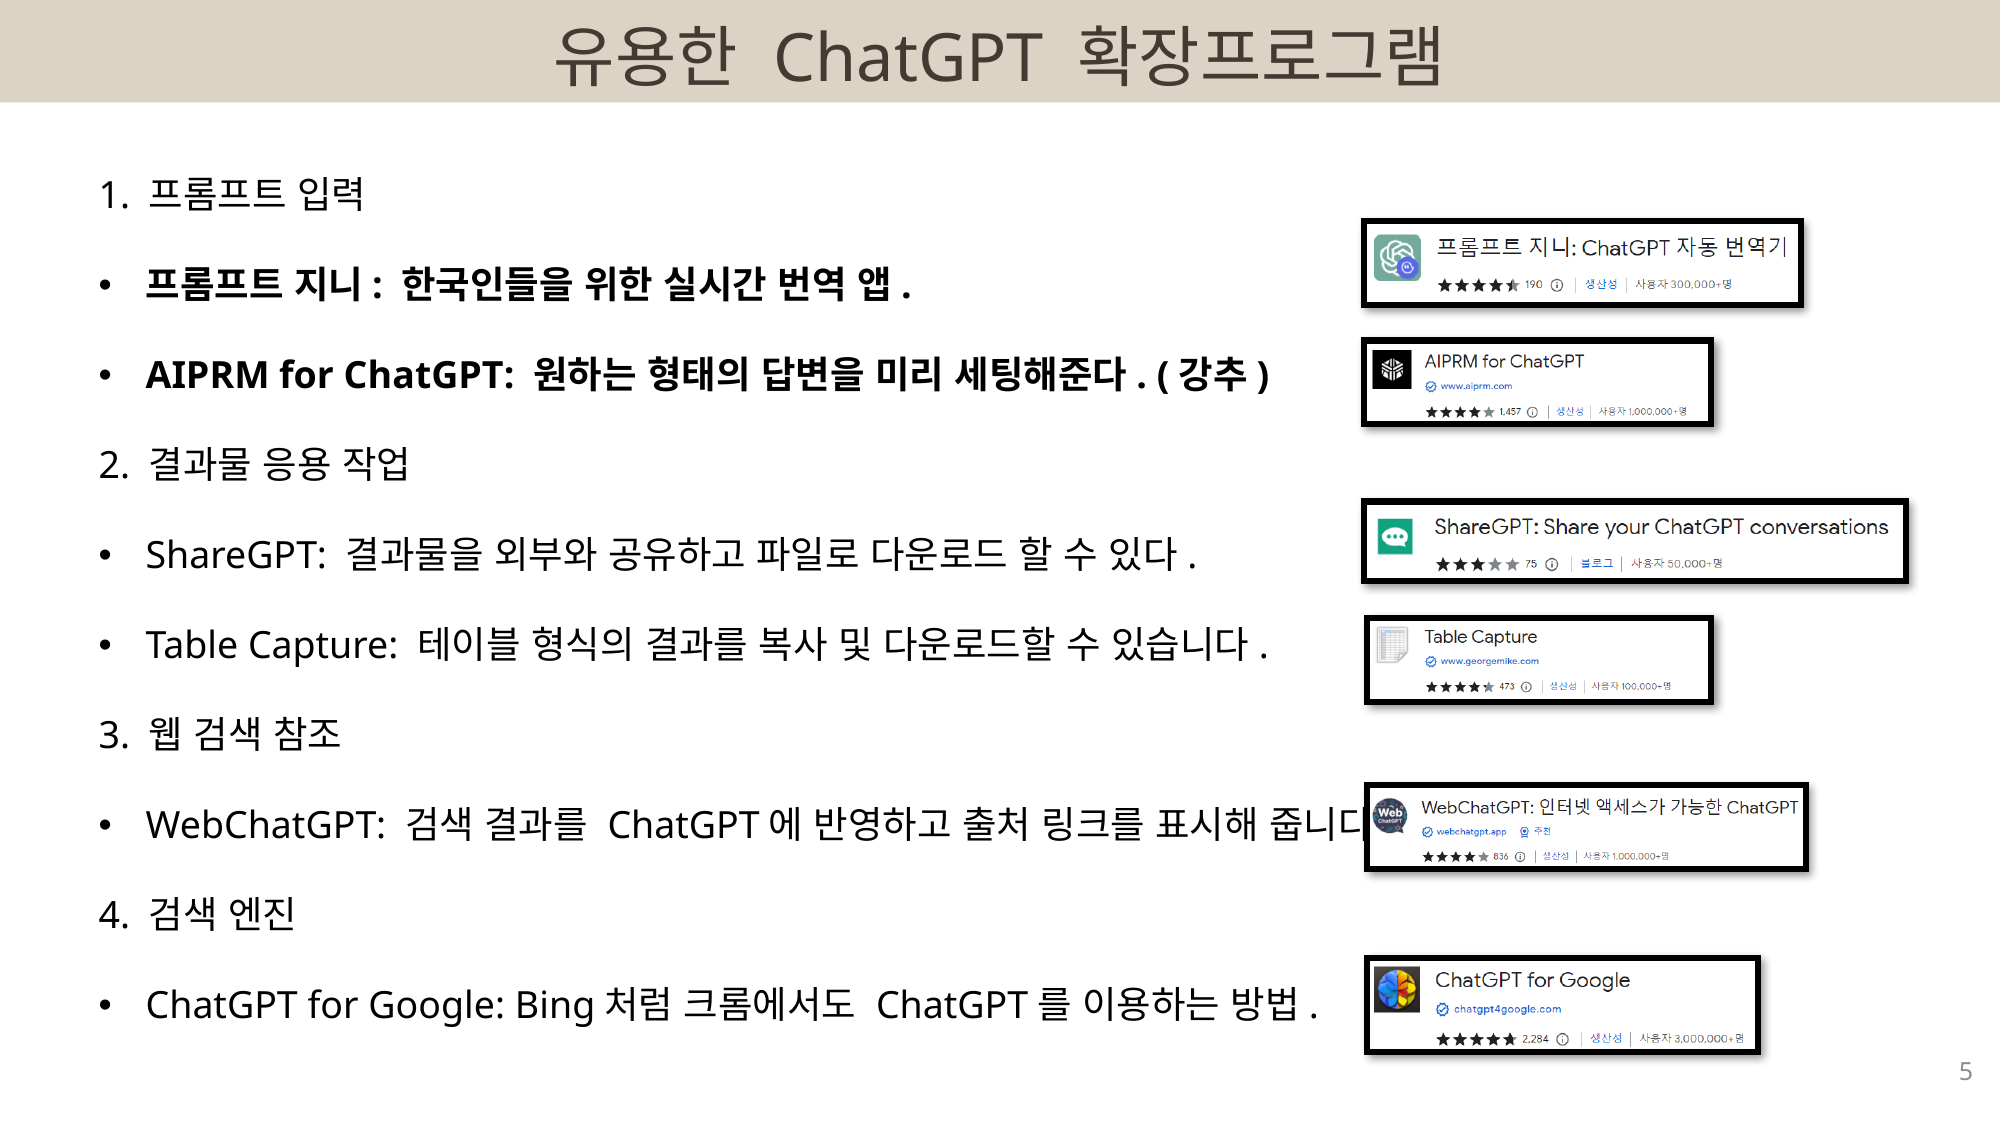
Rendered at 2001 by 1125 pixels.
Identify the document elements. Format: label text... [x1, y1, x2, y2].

picture [1370, 788, 1803, 866]
picture [1370, 621, 1709, 699]
text_box 유용한 ChatGPT 확장프로그램 [0, 0, 2000, 103]
picture [1370, 960, 1755, 1049]
text_box 1. 프롬프트 입력 프롬프트 지니: 한국인들을 위한 실시간 번역 앱. AIPRM for ChatGPT: 원하는 형태의 답변을 미리 세팅해준다. (강추) 2. 결과물 응용 작업 ShareGPT: 결과물을 외부와 공유하고 파일로 다운로드 할 수 있다. Table Capture: 테이블 형식의 결과를 복사 및 다운로드할 수 있습니다. 3. 웹 검색 참조 WebChatGPT: 검색 결과를 ChatGPT에 반영하고 출처 링크를 표시해 줍니다. 4. 검색 엔진 ChatGPT for Google: Bing처럼 크롬에서도 ChatGPT를 이용하는 방법. [83, 164, 1916, 1034]
slide_number 5 [1538, 1042, 1989, 1103]
picture [1366, 224, 1798, 302]
picture [1366, 504, 1903, 579]
picture [1366, 343, 1709, 421]
